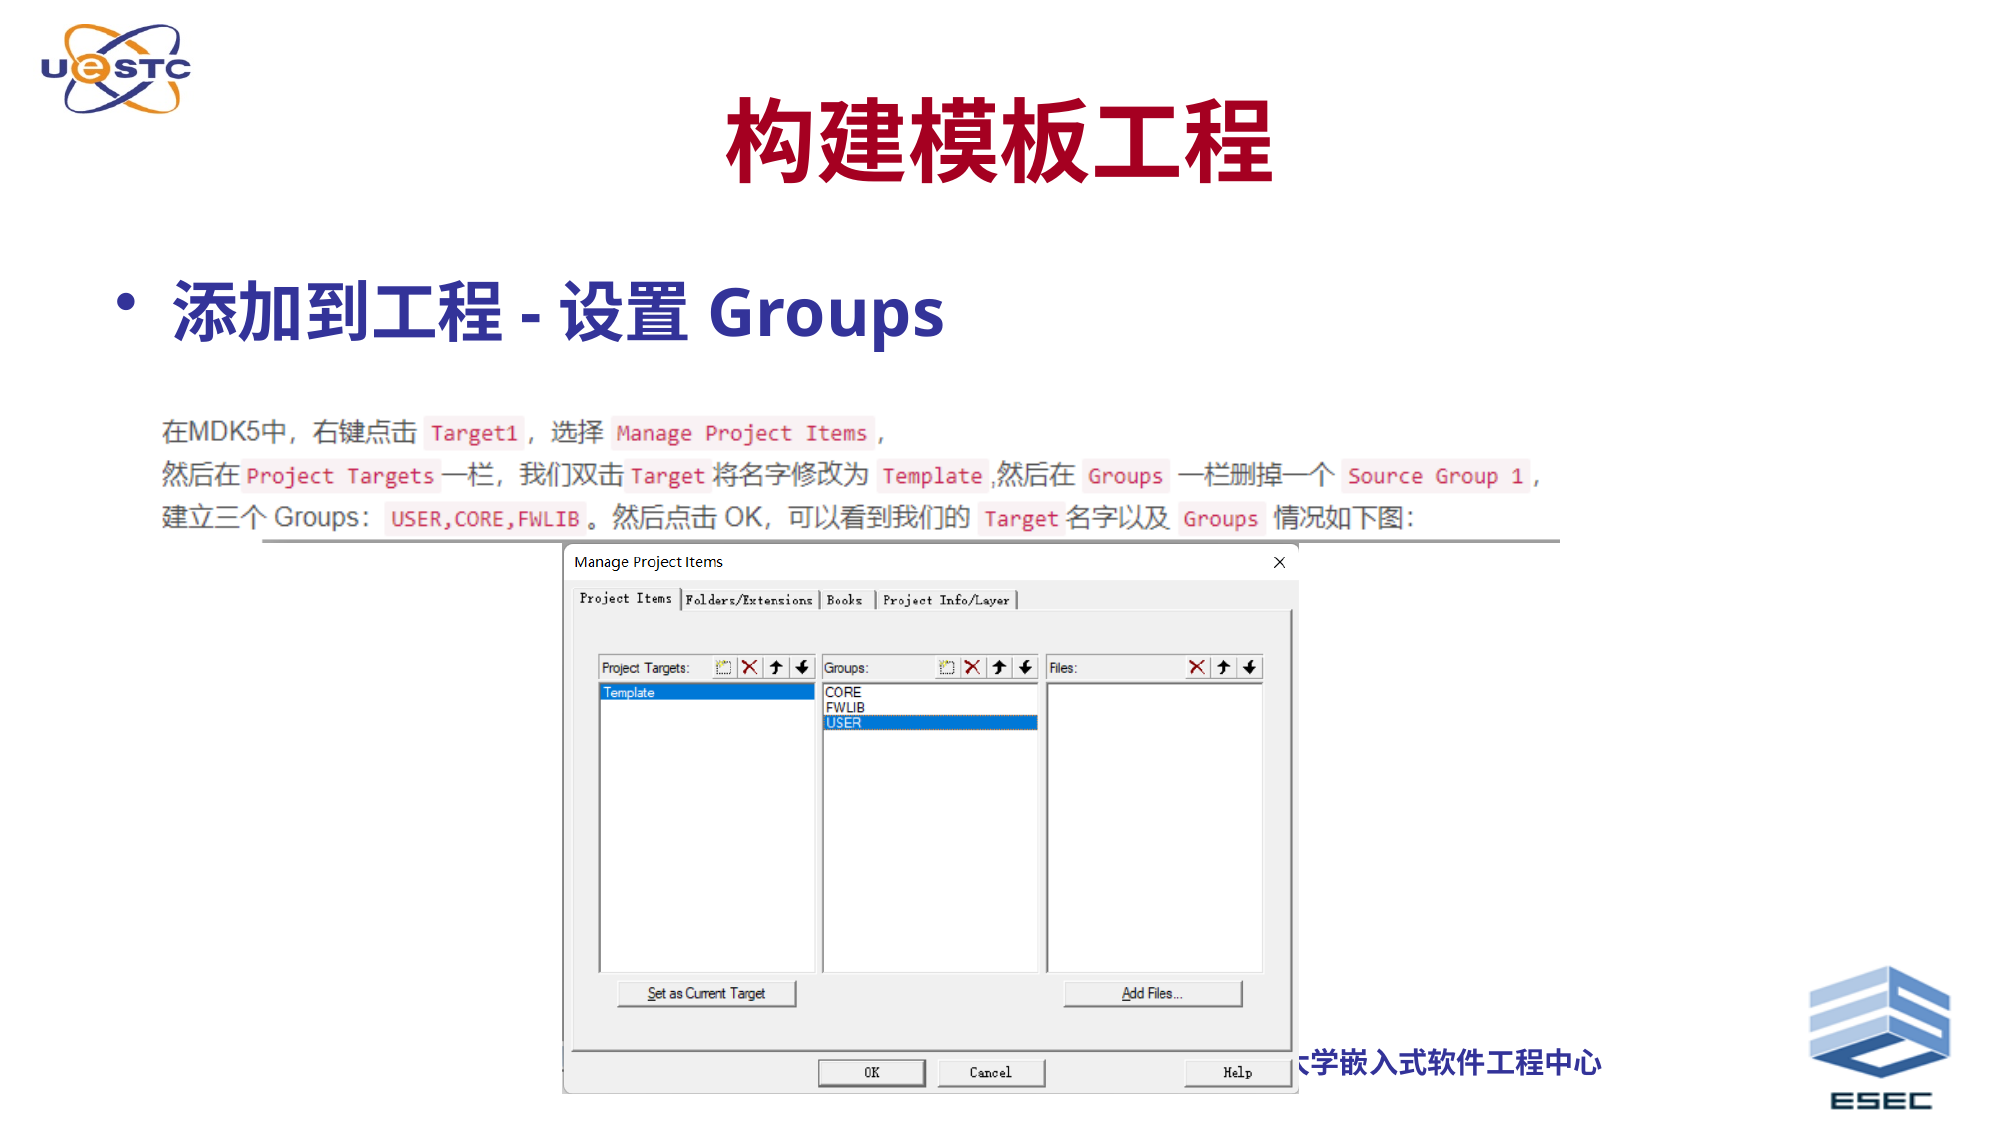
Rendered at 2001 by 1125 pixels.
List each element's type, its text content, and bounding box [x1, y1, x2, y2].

list 添加到工程-设置Groups [99, 262, 1901, 1006]
picture [137, 403, 1560, 1095]
picture [1766, 949, 2000, 1125]
picture [33, 24, 200, 116]
title 构建模板工程 [99, 44, 1901, 233]
